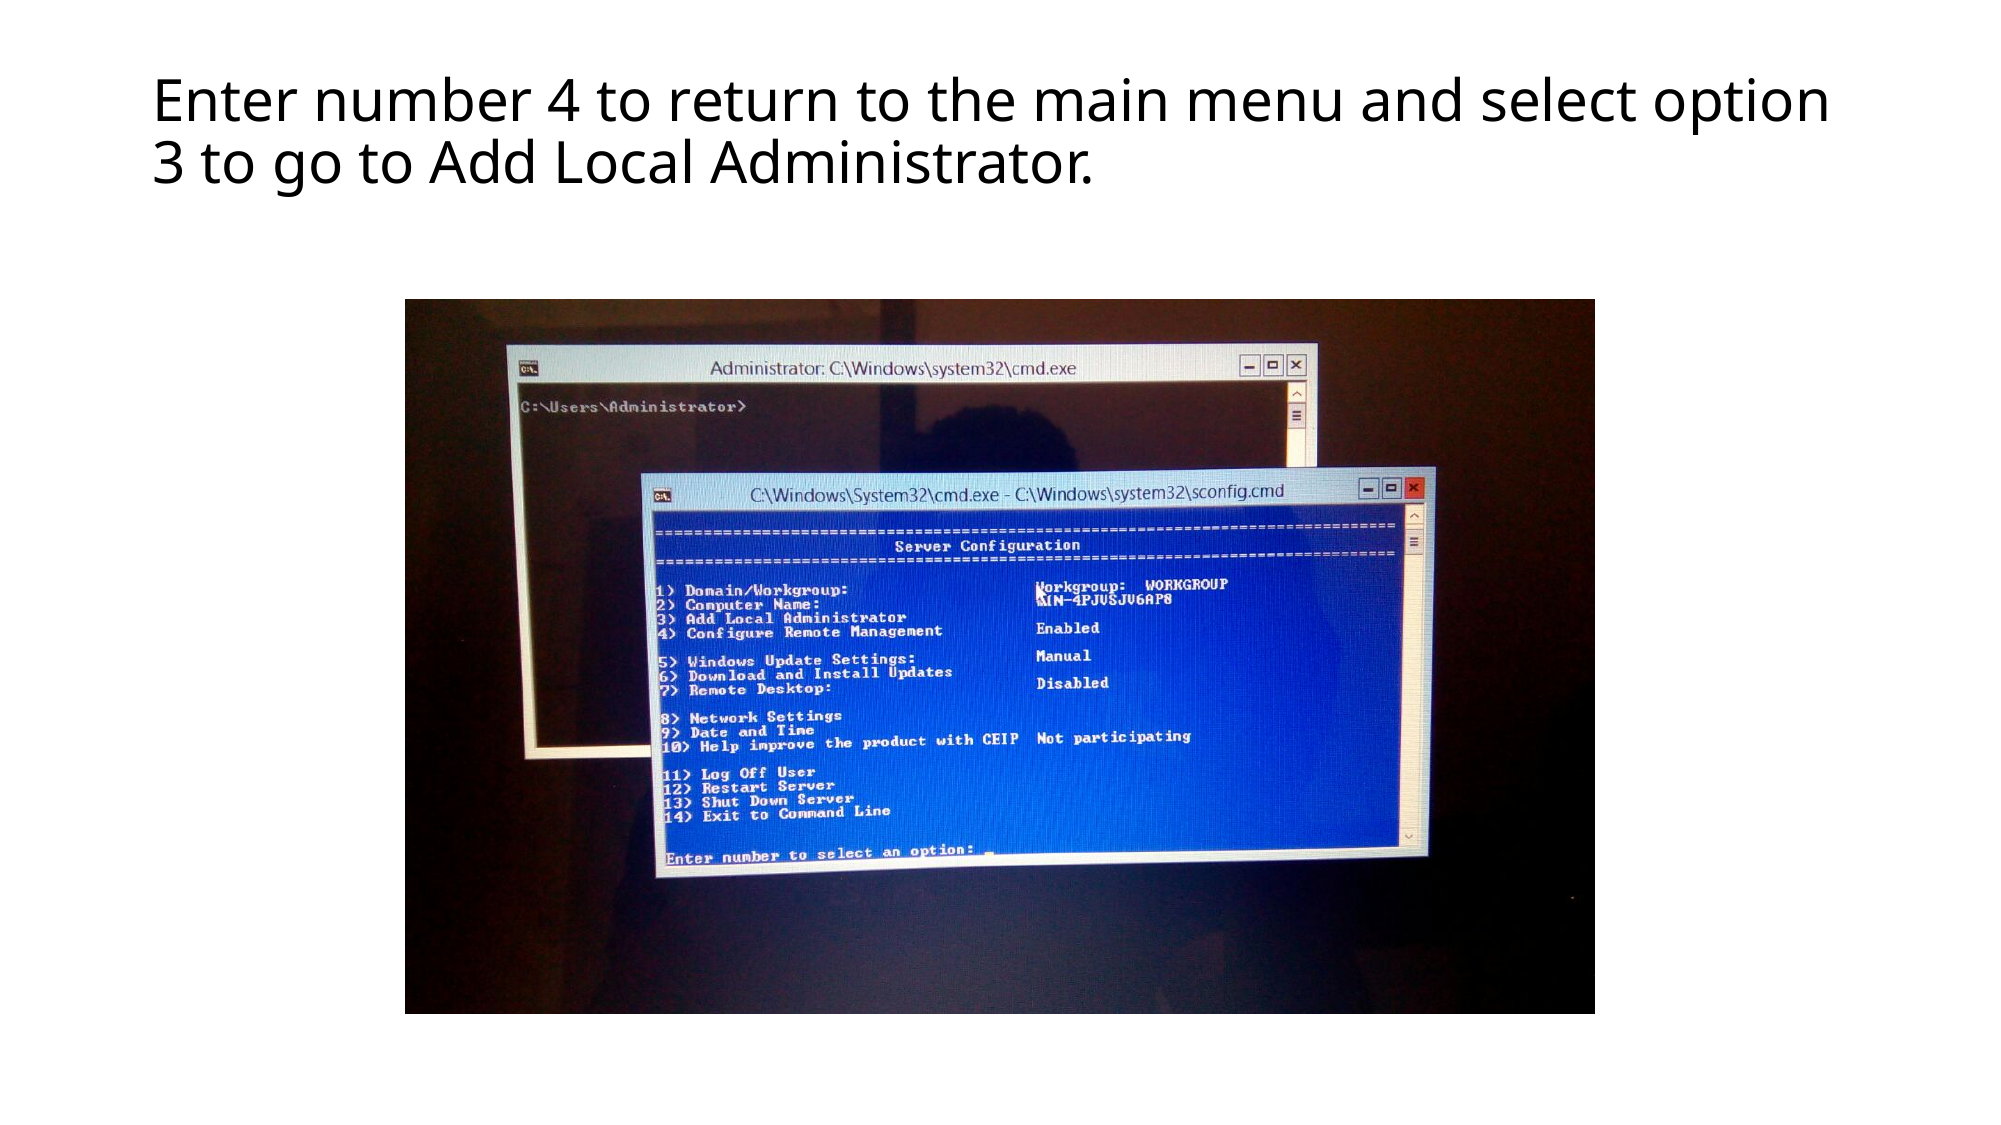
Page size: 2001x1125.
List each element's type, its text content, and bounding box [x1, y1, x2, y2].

title Enter number 4 to return to the main menu and select option 3 to go to Add Local Administrator. [137, 59, 1863, 278]
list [405, 299, 1595, 1014]
